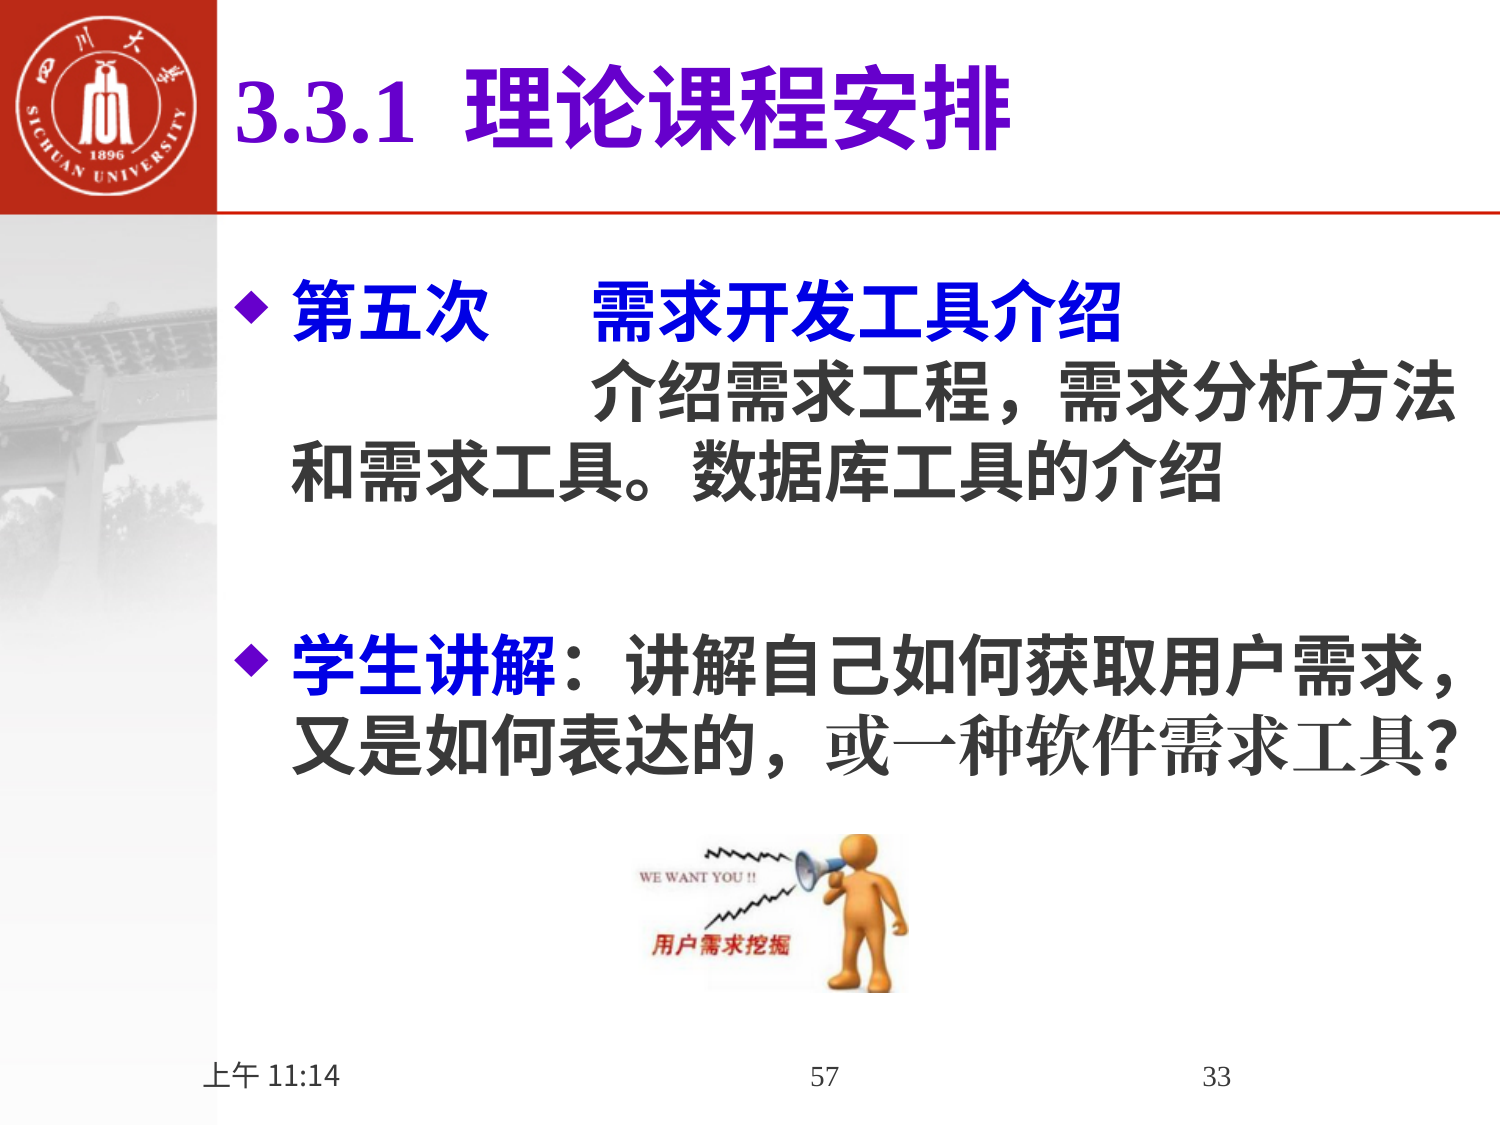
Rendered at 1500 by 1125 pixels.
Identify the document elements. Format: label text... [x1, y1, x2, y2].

text_box 上午 11:14 [187, 1049, 500, 1125]
title 3.3.1 理论课程安排 [219, 7, 1495, 206]
text_box <number> [1187, 1049, 1500, 1125]
text_box 57 [587, 1049, 1063, 1125]
picture [0, 0, 1500, 1125]
list 第五次 需求开发工具介绍 介绍需求工程，需求分析方法和需求工具。数据库工具的介绍 学生讲解：讲解自己如何获取用户需求，又是如何表达的，或一种软件需求工具？ [219, 262, 1495, 847]
